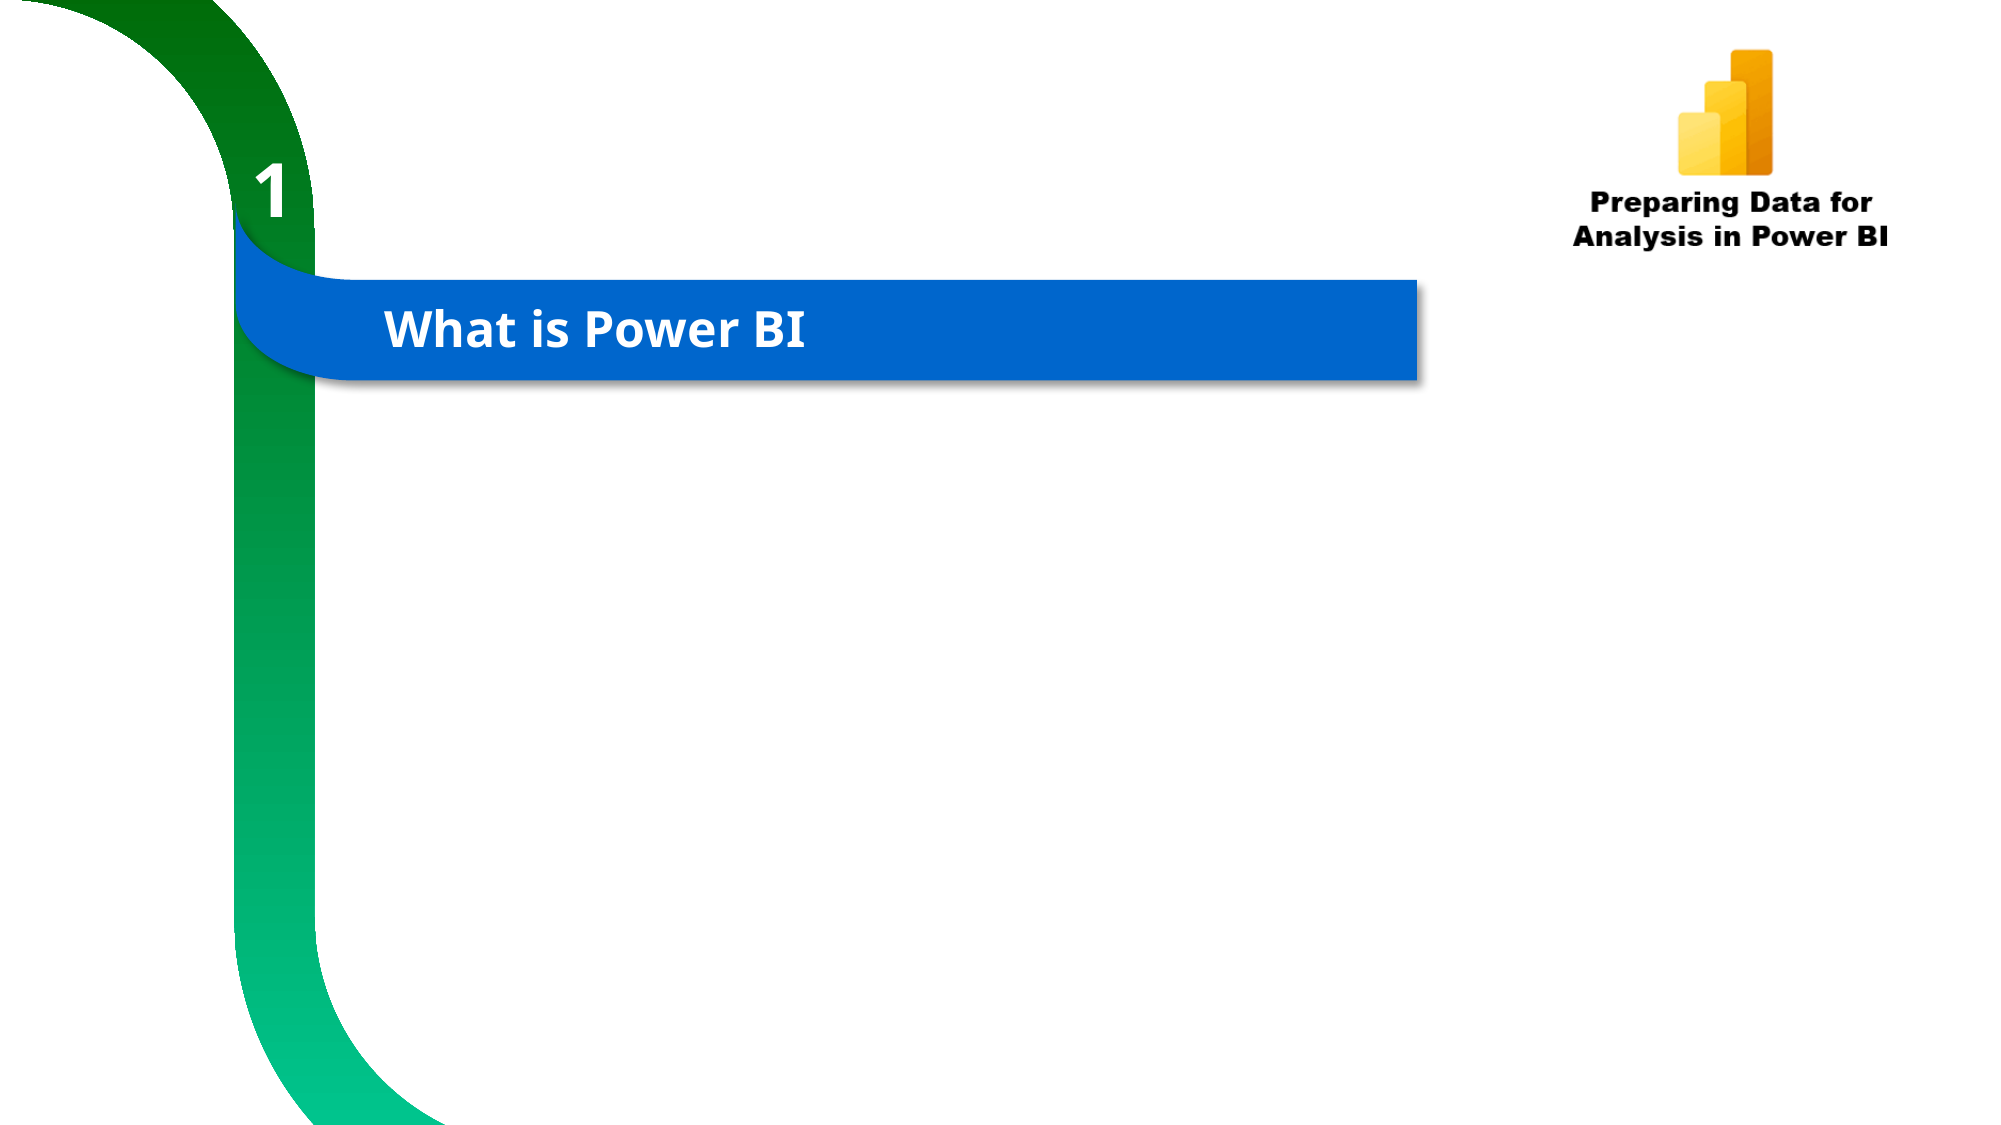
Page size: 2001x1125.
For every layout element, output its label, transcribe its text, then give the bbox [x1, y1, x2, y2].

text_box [235, 203, 1417, 381]
text_box [233, 240, 448, 1125]
text_box [0, 0, 300, 153]
picture [1555, 20, 1902, 262]
text_box 1 [219, 135, 327, 240]
